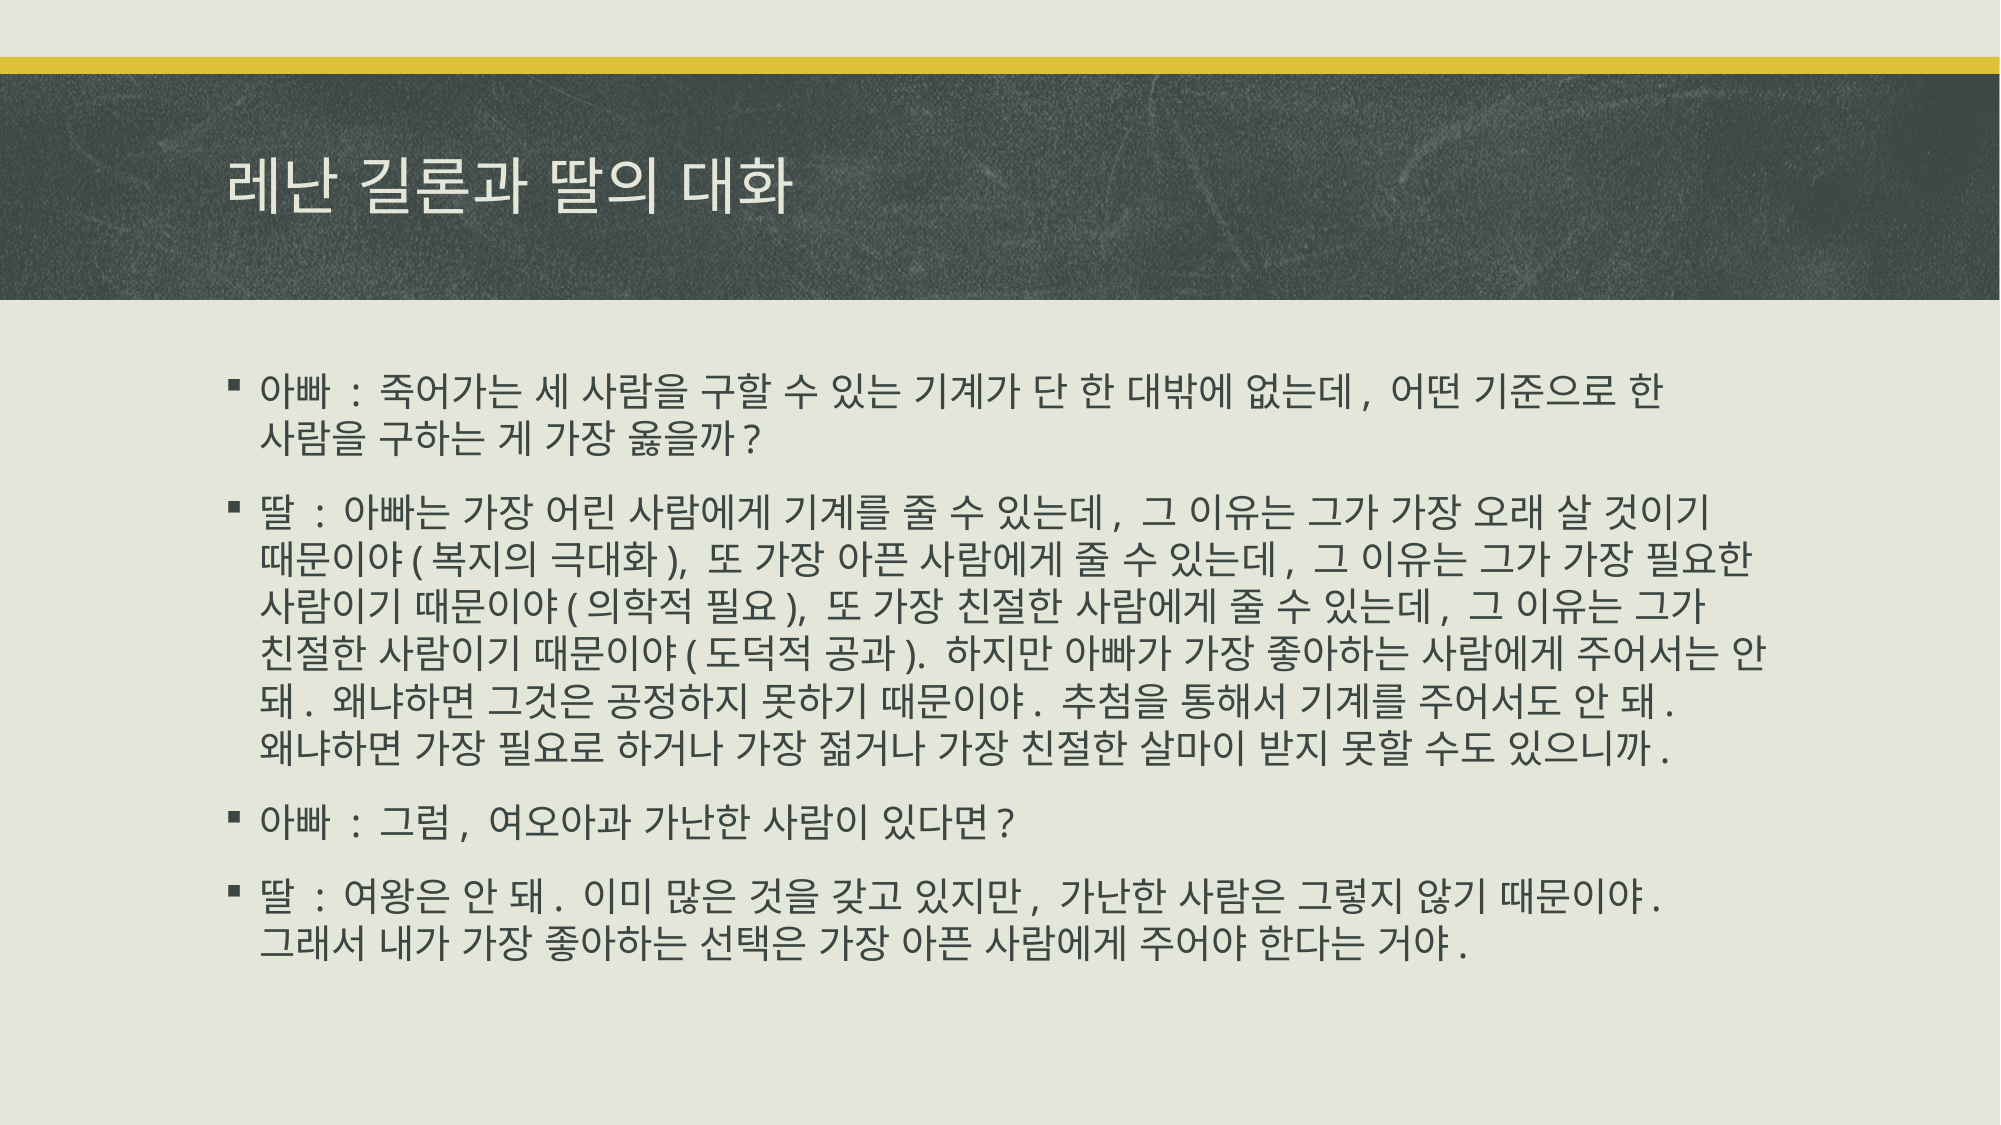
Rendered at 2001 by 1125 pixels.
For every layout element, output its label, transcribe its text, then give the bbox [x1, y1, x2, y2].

title 레난 길론과 딸의 대화 [210, 76, 1790, 300]
list 아빠 : 죽어가는 세 사람을 구할 수 있는 기계가 단 한 대밖에 없는데, 어떤 기준으로 한 사람을 구하는 게 가장 옳을까? 딸 : 아빠는 가장 어린 사람에게 기계를 줄 수 있는데, 그 이유는 그가 가장 오래 살 것이기 때문이야(복지의 극대화), 또 가장 아픈 사람에게 줄 수 있는데, 그 이유는 그가 가장 필요한 사람이기 때문이야(의학적 필요), 또 가장 친절한 사람에게 줄 수 있는데, 그 이유는 그가 친절한 사람이기 때문이야(도덕적 공과). 하지만 아빠가 가장 좋아하는 사람에게 주어서는 안 돼. 왜냐하면 그것은 공정하지 못하기 때문이야. 추첨을 통해서 기계를 주어서도 안 돼. 왜냐하면 가장 필요로 하거나 가장 젊거나 가장 친절한 살마이 받지 못할 수도 있으니까. 아빠 : 그럼, 여오아과 가난한 사람이 있다면? 딸 : 여왕은 안 돼. 이미 많은 것을 갖고 있지만, 가난한 사람은 그렇지 않기 때문이야. 그래서 내가 가장 좋아하는 선택은 가장 아픈 사람에게 주어야 한다는 거야. [210, 359, 1790, 1014]
picture [0, 74, 2000, 300]
